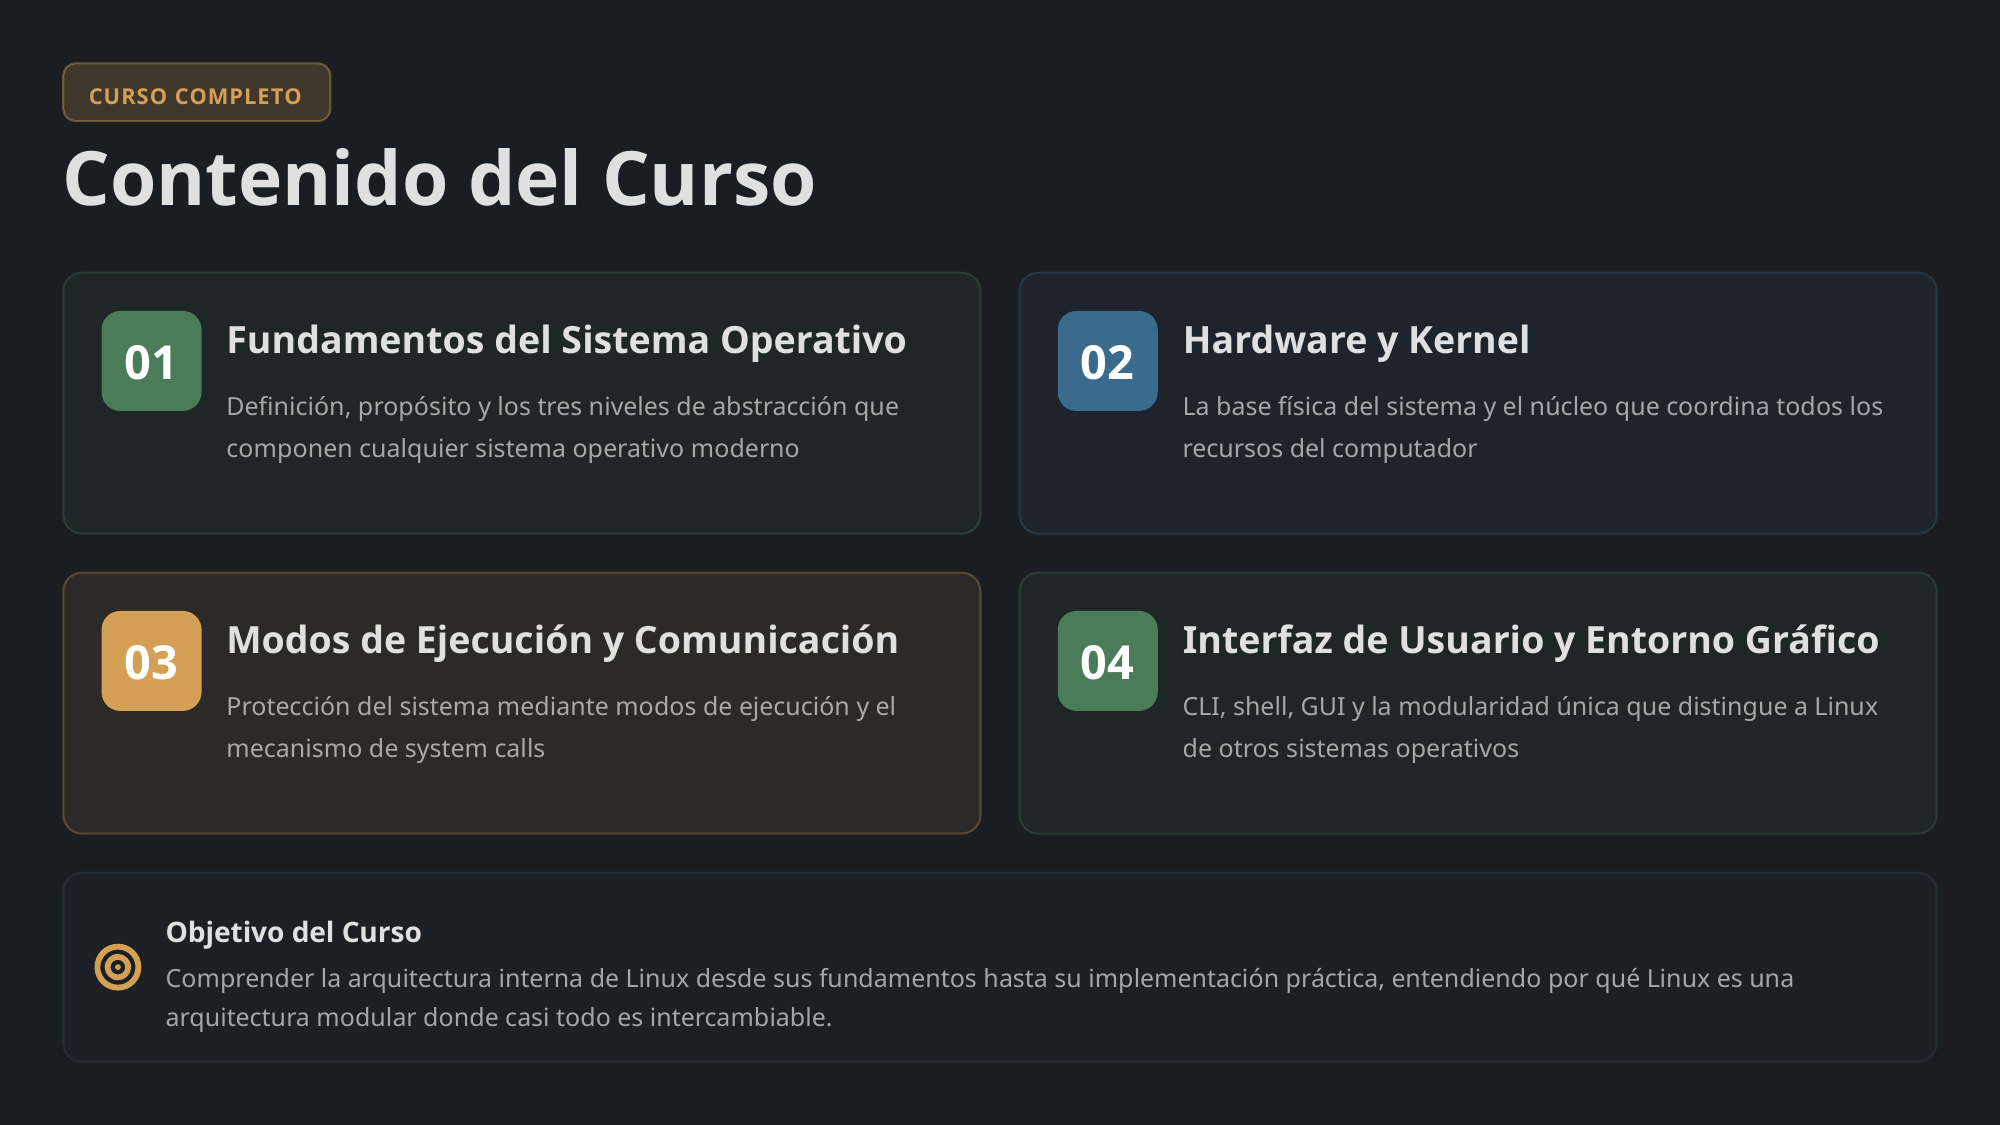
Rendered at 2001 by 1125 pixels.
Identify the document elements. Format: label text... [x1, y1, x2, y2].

text_box La base física del sistema y el núcleo que coordina todos los recursos del computador [1182, 379, 1911, 461]
text_box [63, 872, 1937, 1062]
text_box Contenido del Curso [62, 146, 1975, 222]
text_box Definición, propósito y los tres niveles de abstracción que componen cualquier sistema operativo moderno [226, 379, 955, 461]
text_box [1019, 572, 1937, 834]
text_box CURSO COMPLETO [89, 82, 317, 105]
text_box 02 [1046, 310, 1170, 411]
text_box CLI, shell, GUI y la modularidad única que distingue a Linux de otros sistemas operativos [1182, 679, 1911, 761]
text_box [94, 943, 142, 991]
text_box [1019, 272, 1937, 534]
text_box Comprender la arquitectura interna de Linux desde sus fundamentos hasta su implementación práctica, entendiendo por qué Linux es una arquitectura modular donde casi todo es intercambiable. [165, 954, 1918, 1030]
text_box [63, 572, 981, 834]
text_box 01 [89, 310, 214, 411]
text_box Fundamentos del Sistema Operativo [226, 310, 961, 361]
text_box Objetivo del Curso [165, 904, 1919, 949]
text_box [63, 63, 331, 122]
text_box Modos de Ejecución y Comunicación [226, 610, 961, 661]
text_box Hardware y Kernel [1182, 310, 1918, 361]
text_box 04 [1046, 610, 1170, 711]
text_box [63, 272, 981, 534]
text_box 03 [89, 610, 214, 711]
text_box Protección del sistema mediante modos de ejecución y el mecanismo de system calls [226, 679, 955, 761]
text_box Interfaz de Usuario y Entorno Gráfico [1182, 610, 1918, 661]
